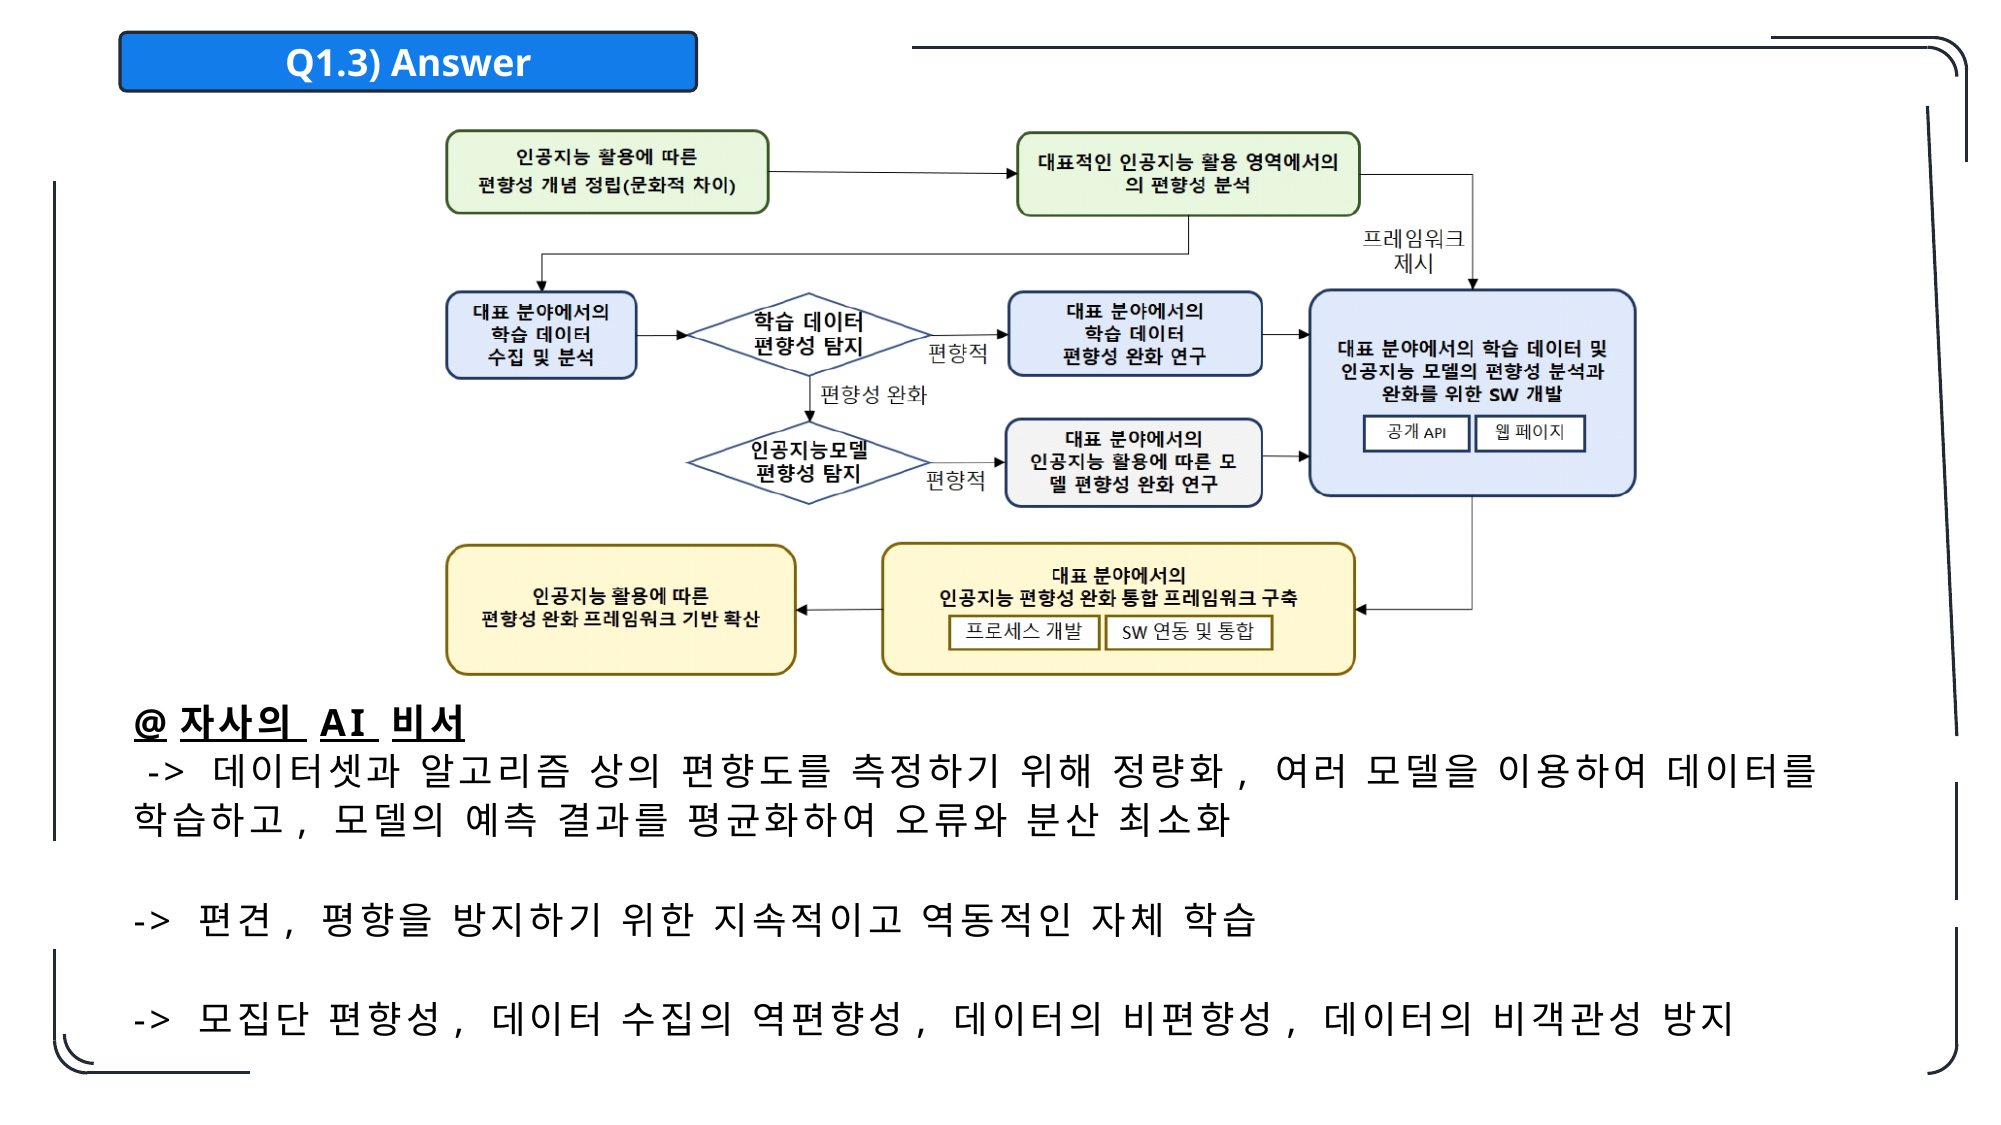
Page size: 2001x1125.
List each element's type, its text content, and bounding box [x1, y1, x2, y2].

text_box Q1.3) Answer [120, 32, 697, 37]
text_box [54, 37, 1967, 1074]
